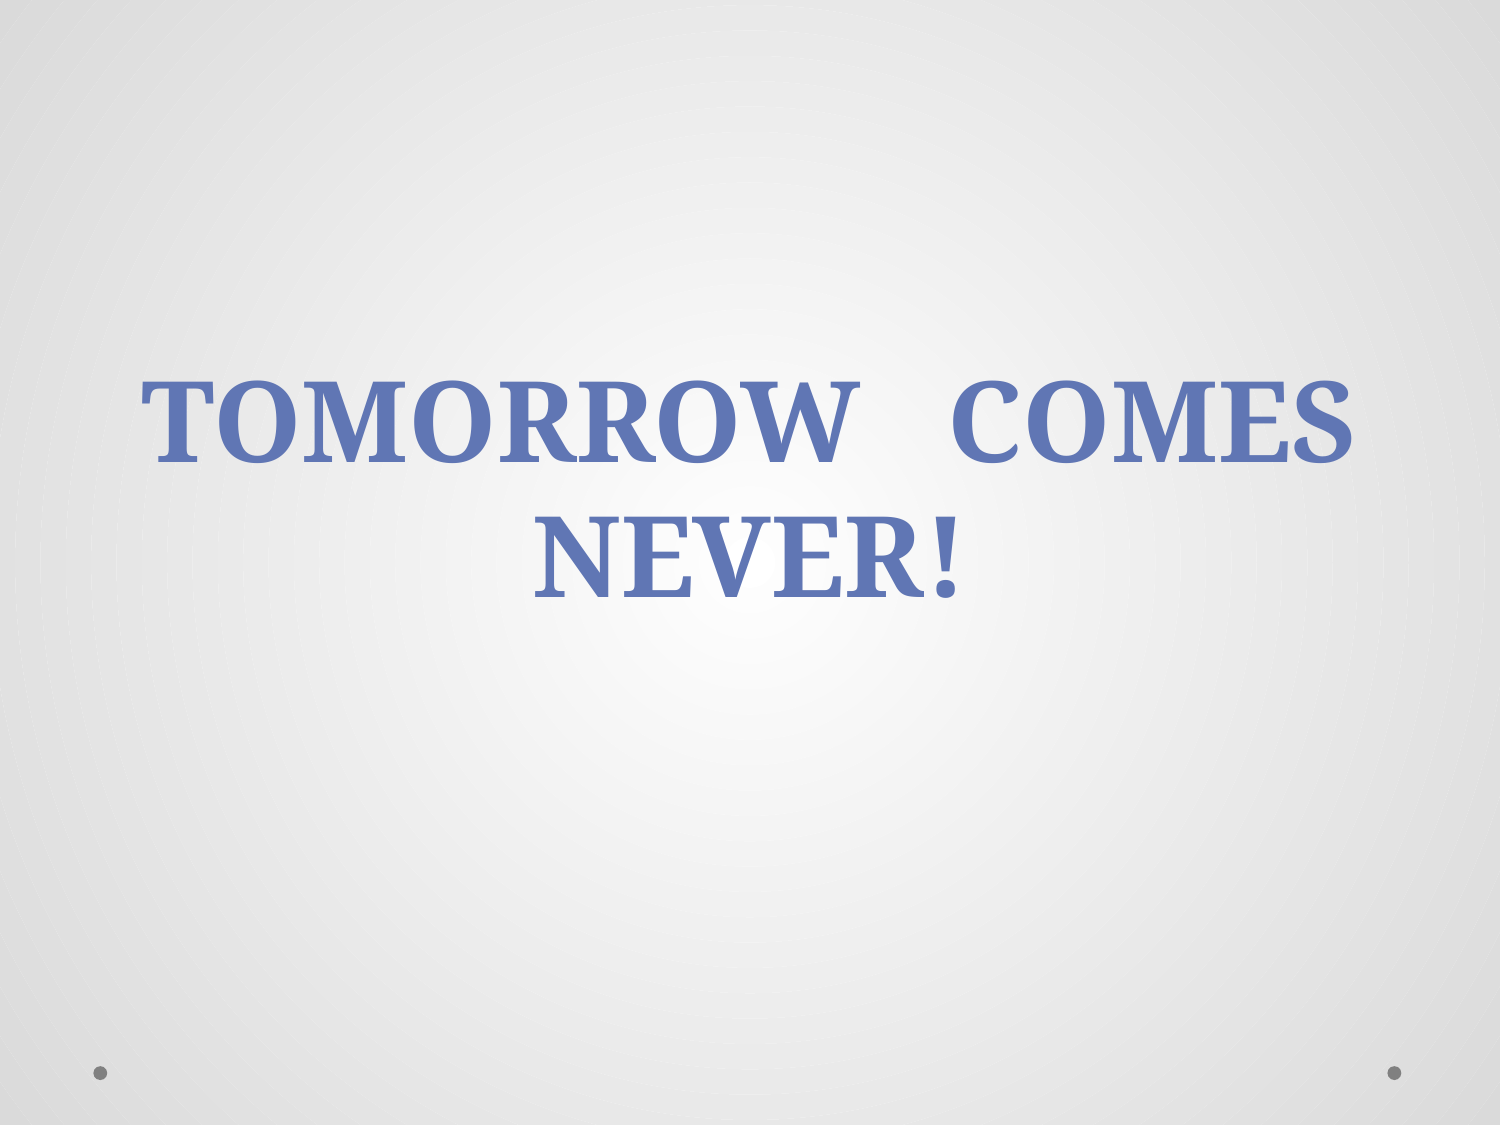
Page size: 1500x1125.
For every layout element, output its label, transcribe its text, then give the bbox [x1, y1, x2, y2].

text_box TOMORROW COMES NEVER! [126, 342, 1374, 628]
